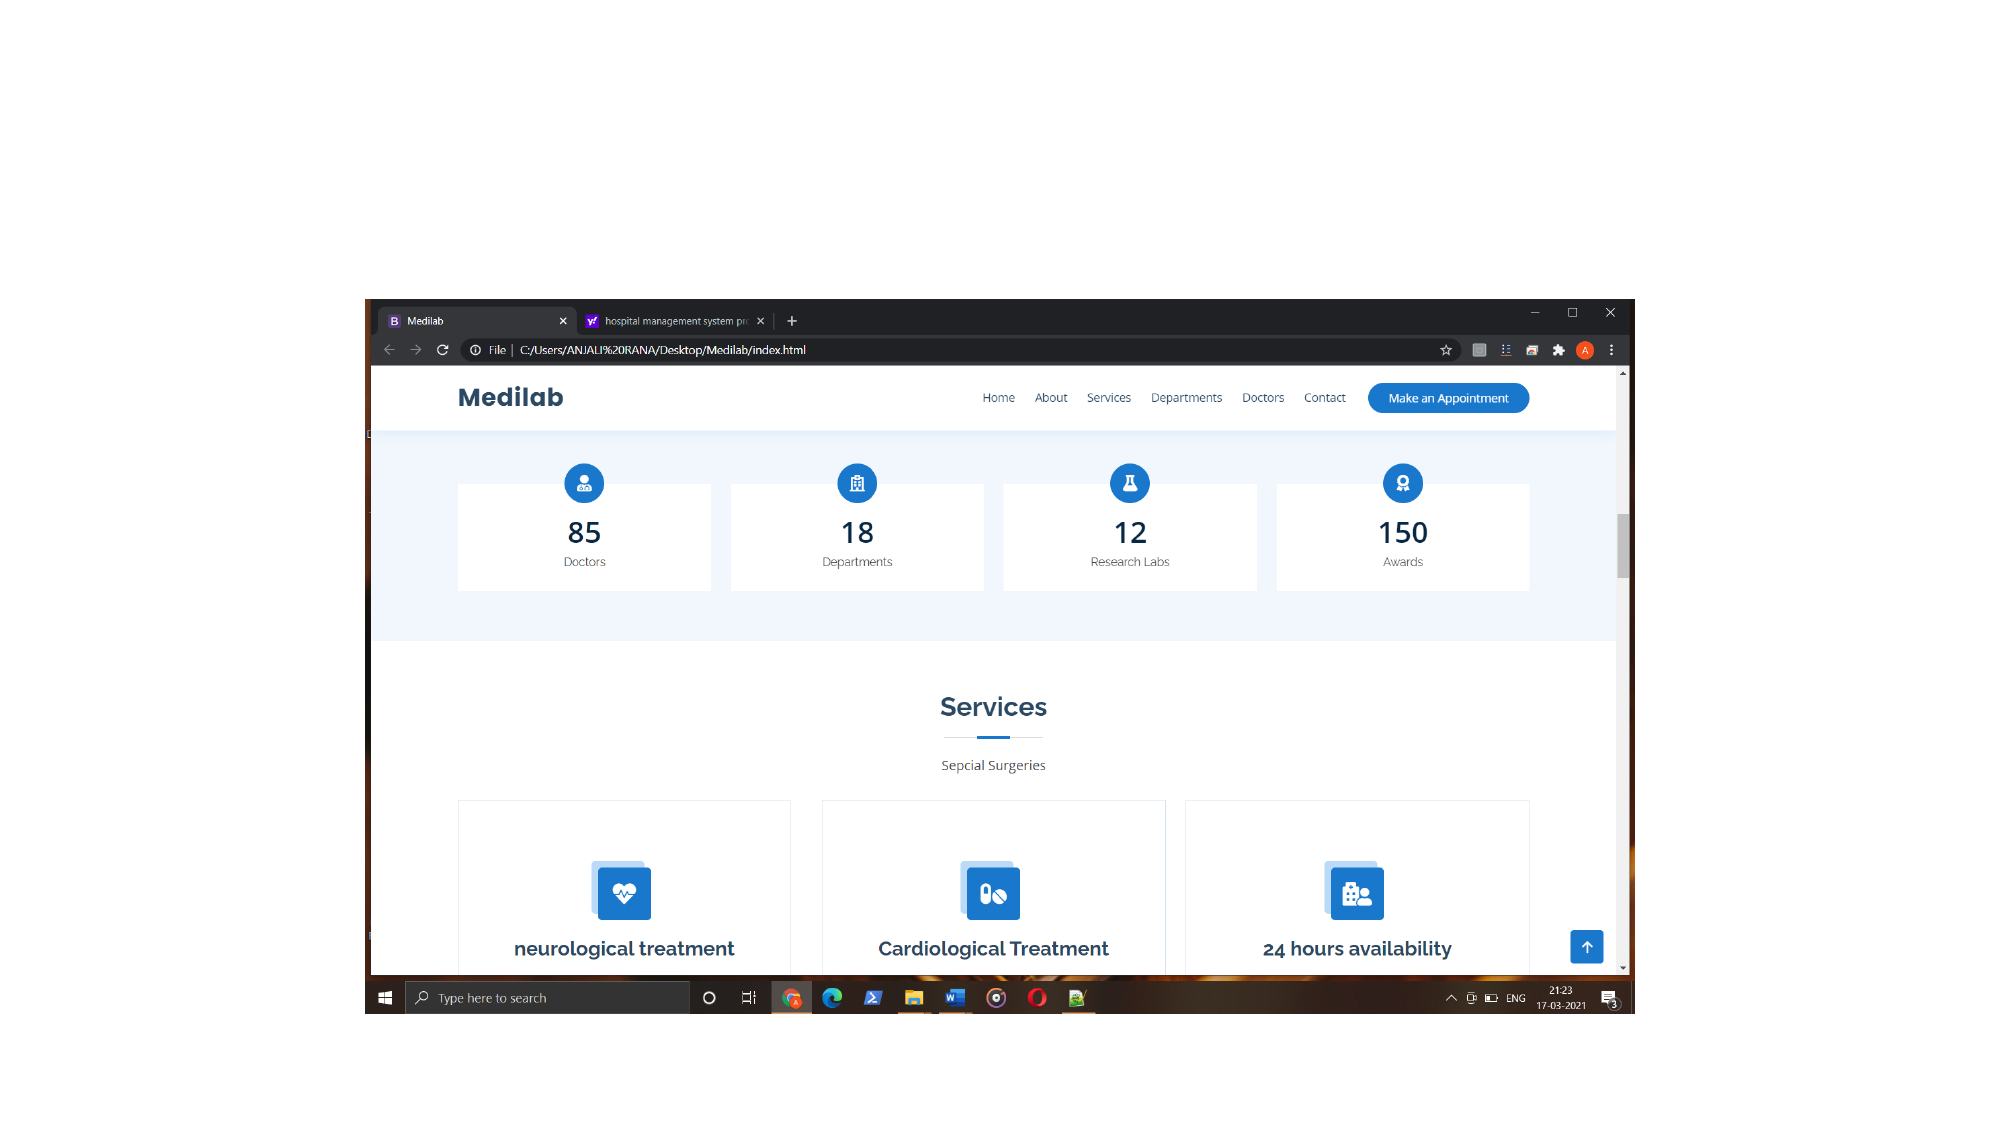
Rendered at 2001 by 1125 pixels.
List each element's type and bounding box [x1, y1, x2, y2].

list [365, 299, 1635, 1014]
